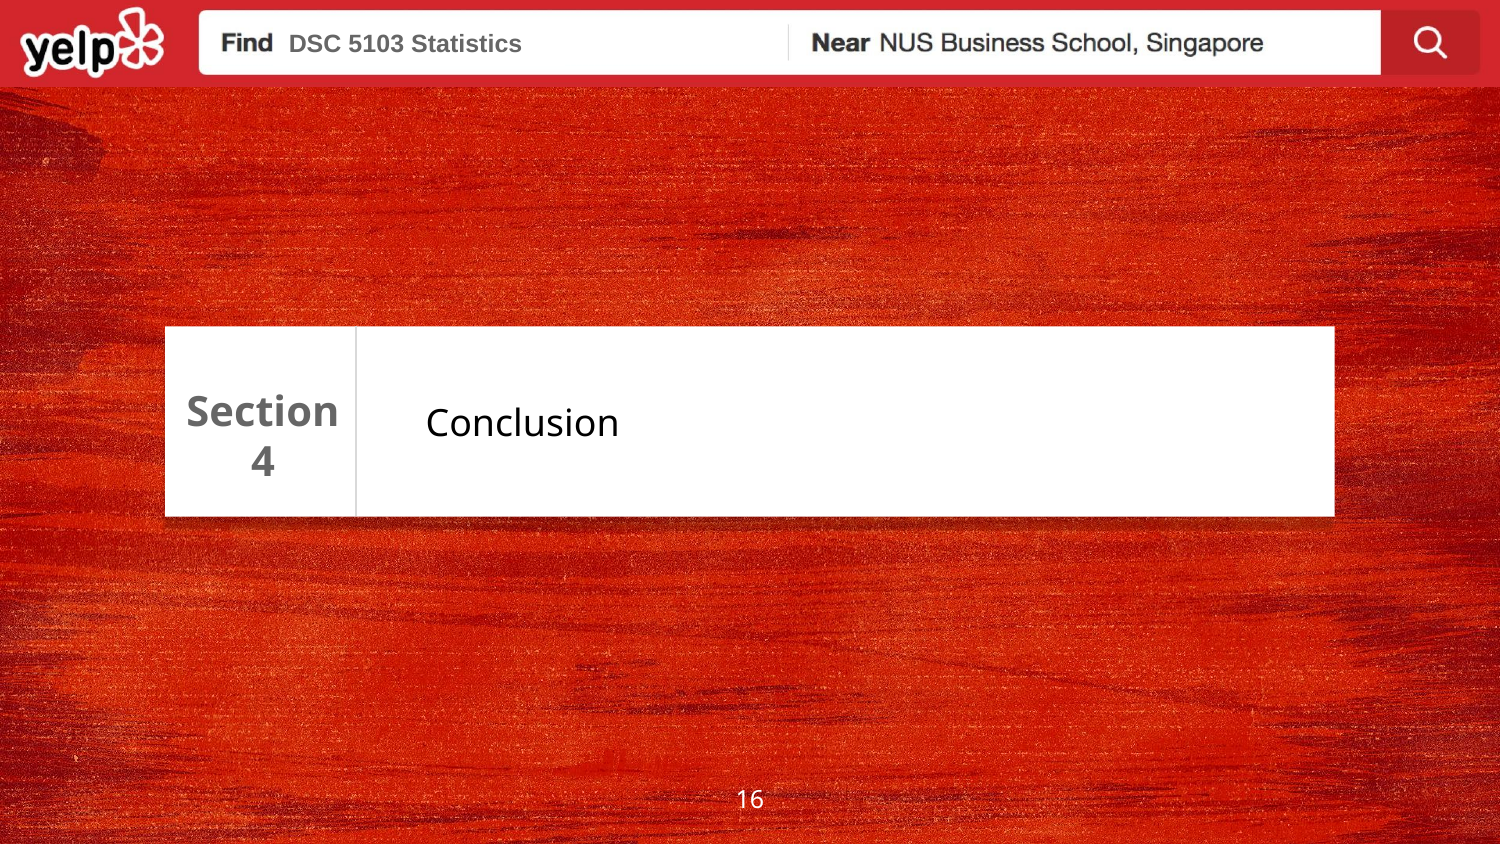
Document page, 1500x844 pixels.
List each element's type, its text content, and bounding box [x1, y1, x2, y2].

subtitle Section 4 [142, 339, 384, 530]
picture [0, 0, 1500, 844]
slide_number 16 [705, 756, 795, 844]
title Conclusion [410, 326, 1335, 517]
